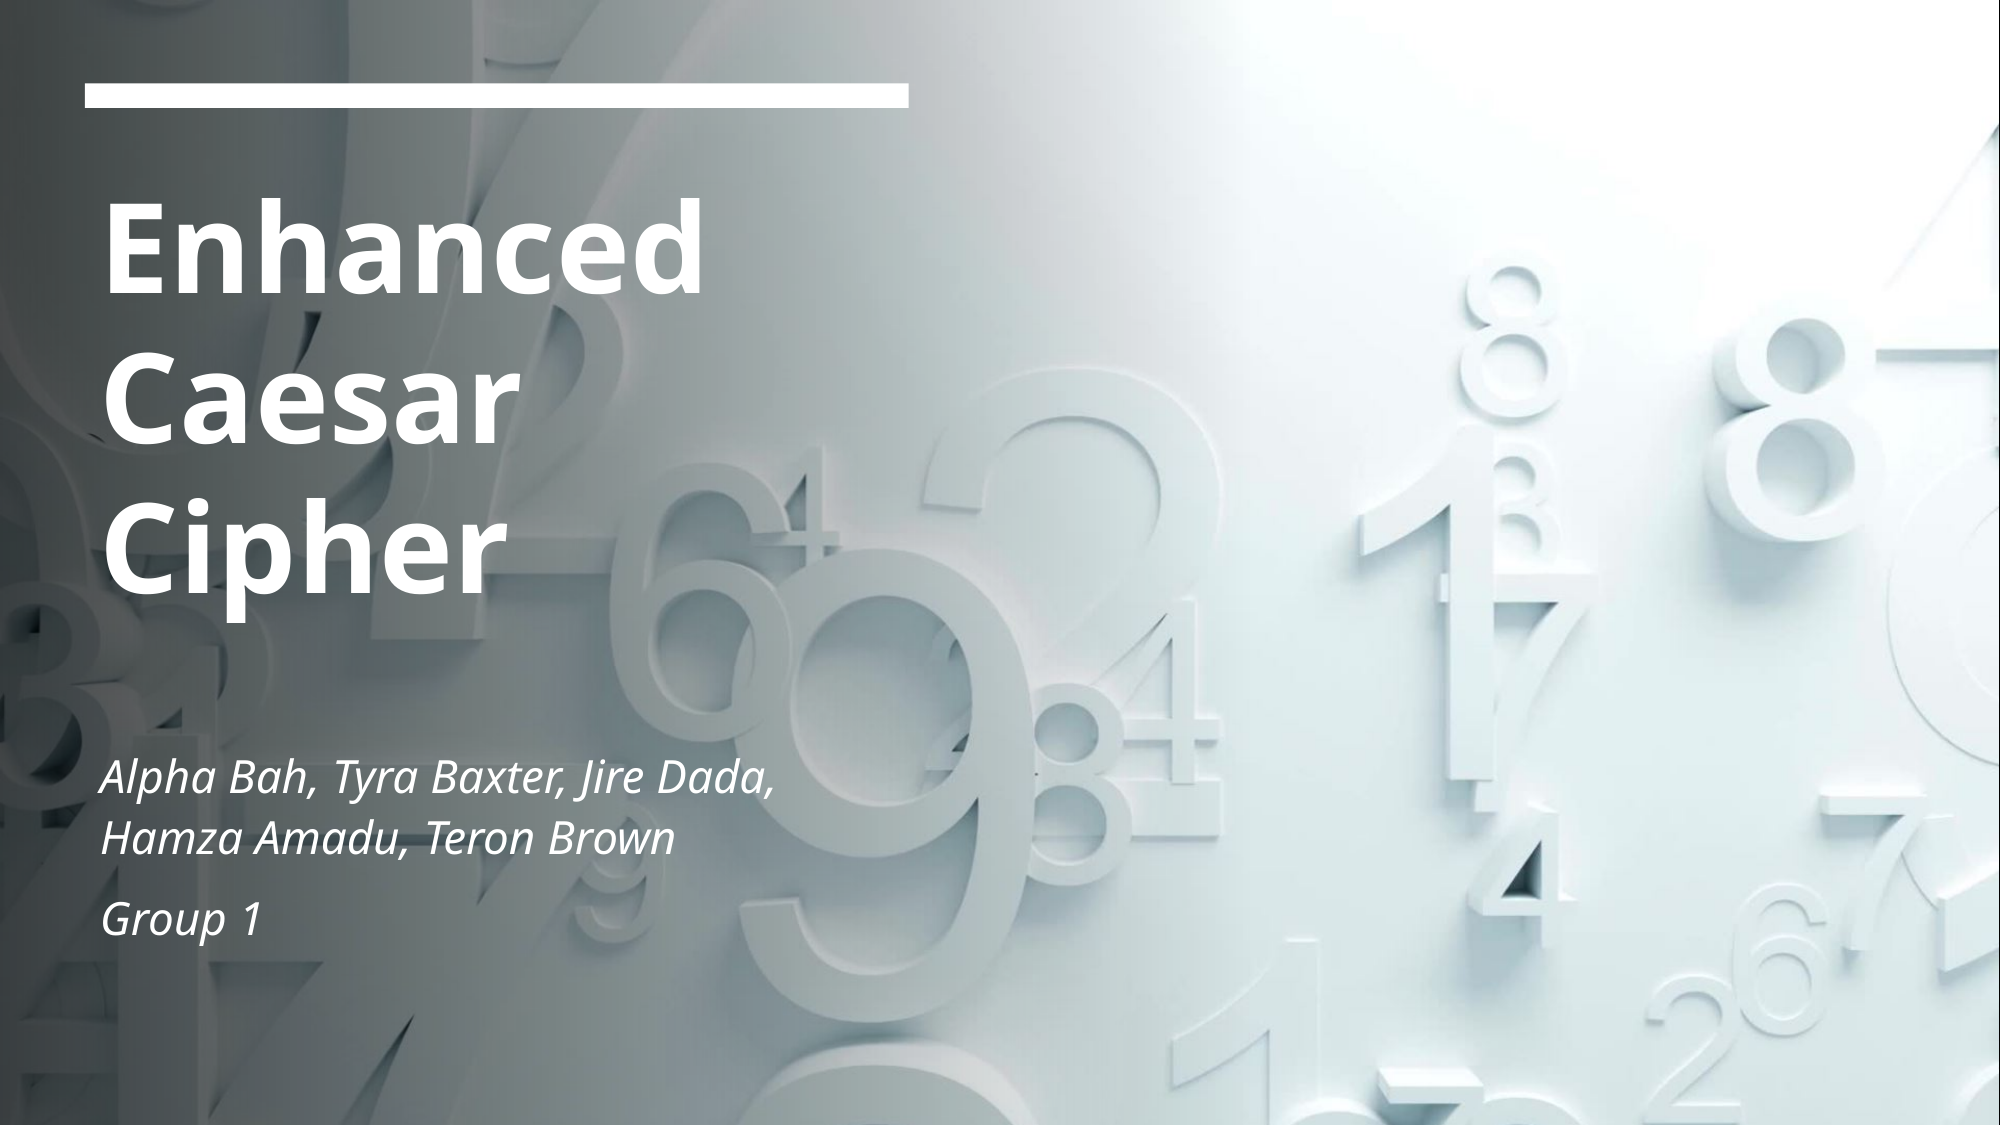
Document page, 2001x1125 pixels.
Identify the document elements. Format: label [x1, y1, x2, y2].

text_box [0, 0, 2000, 1125]
